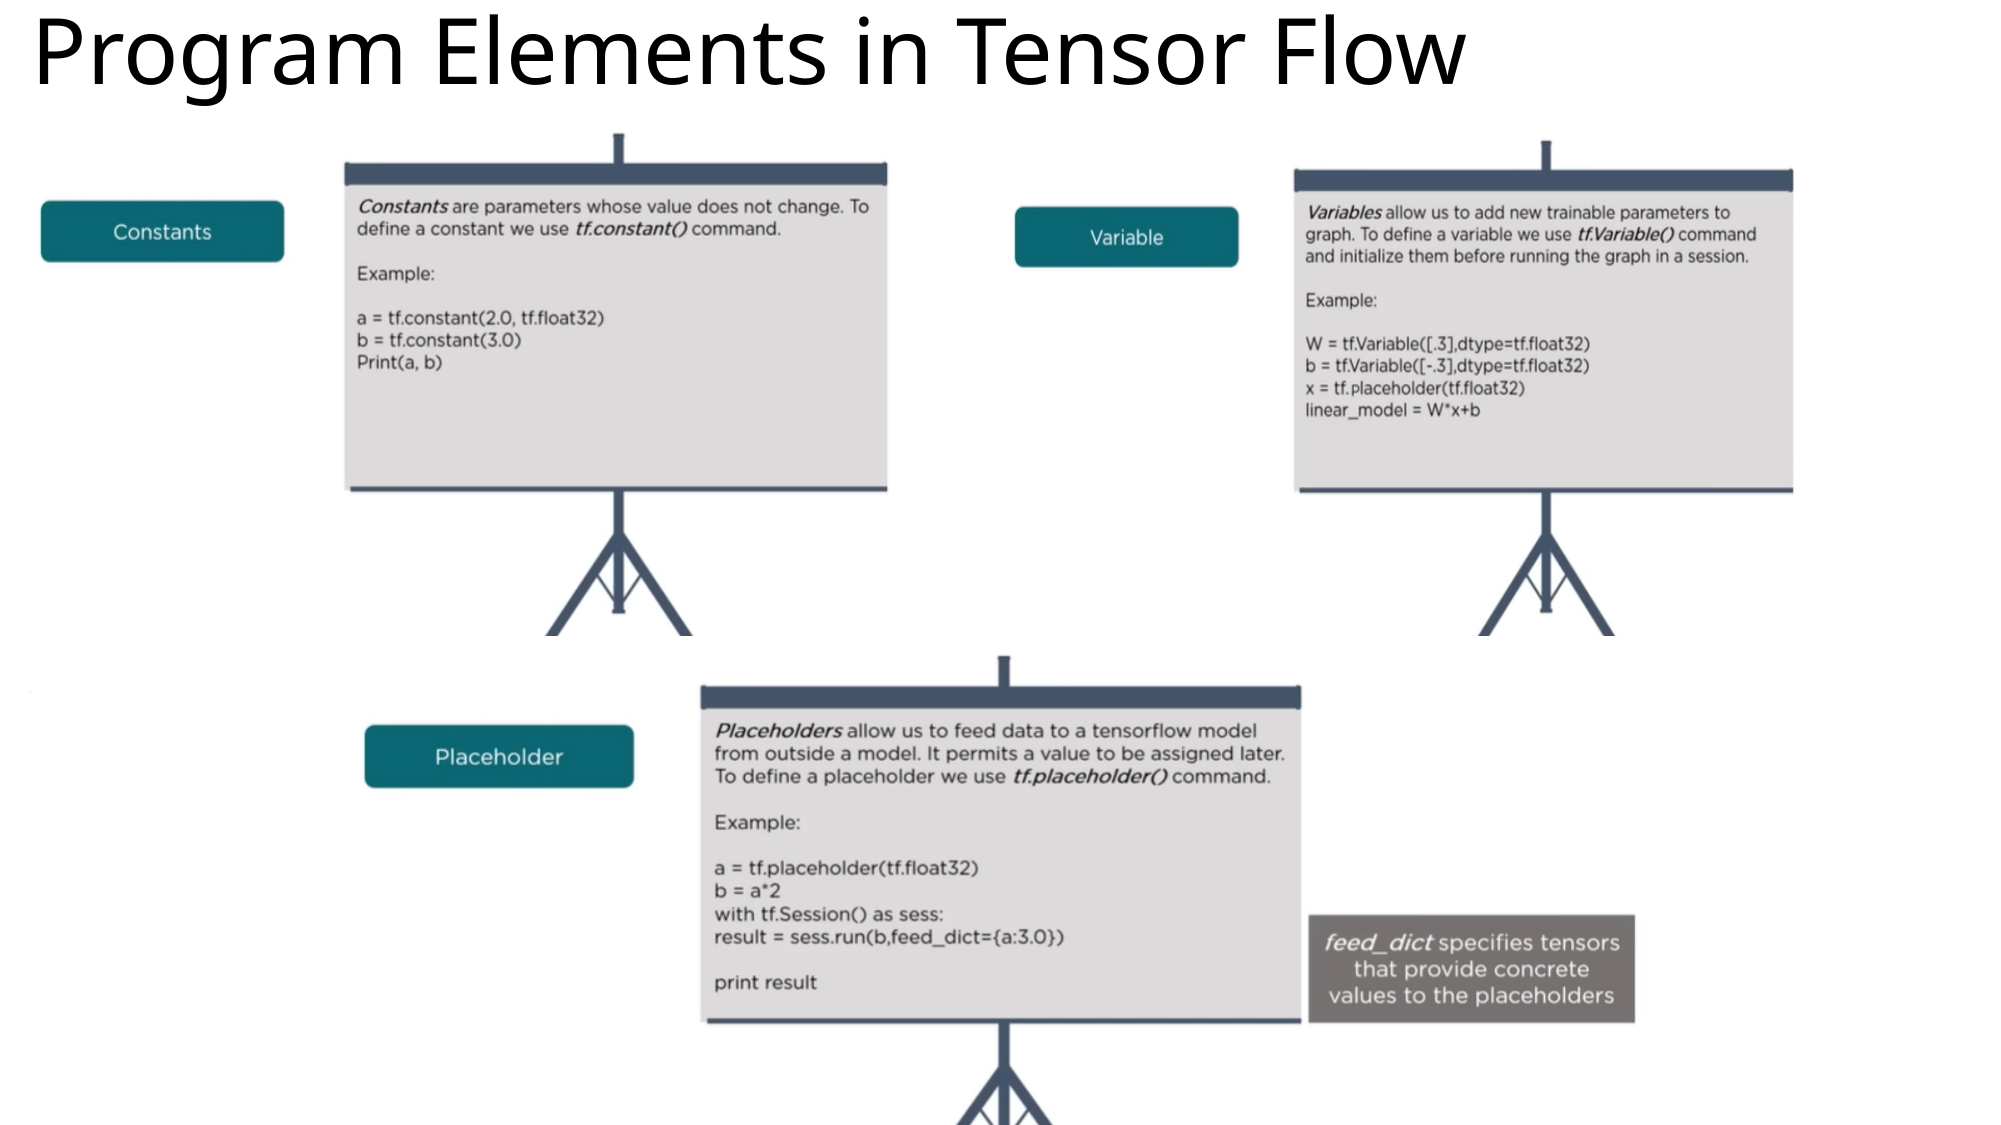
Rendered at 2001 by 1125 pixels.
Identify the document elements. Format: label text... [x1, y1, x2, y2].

picture [16, 130, 1872, 1125]
title Program Elements in Tensor Flow [16, 0, 1742, 130]
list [16, 131, 966, 708]
